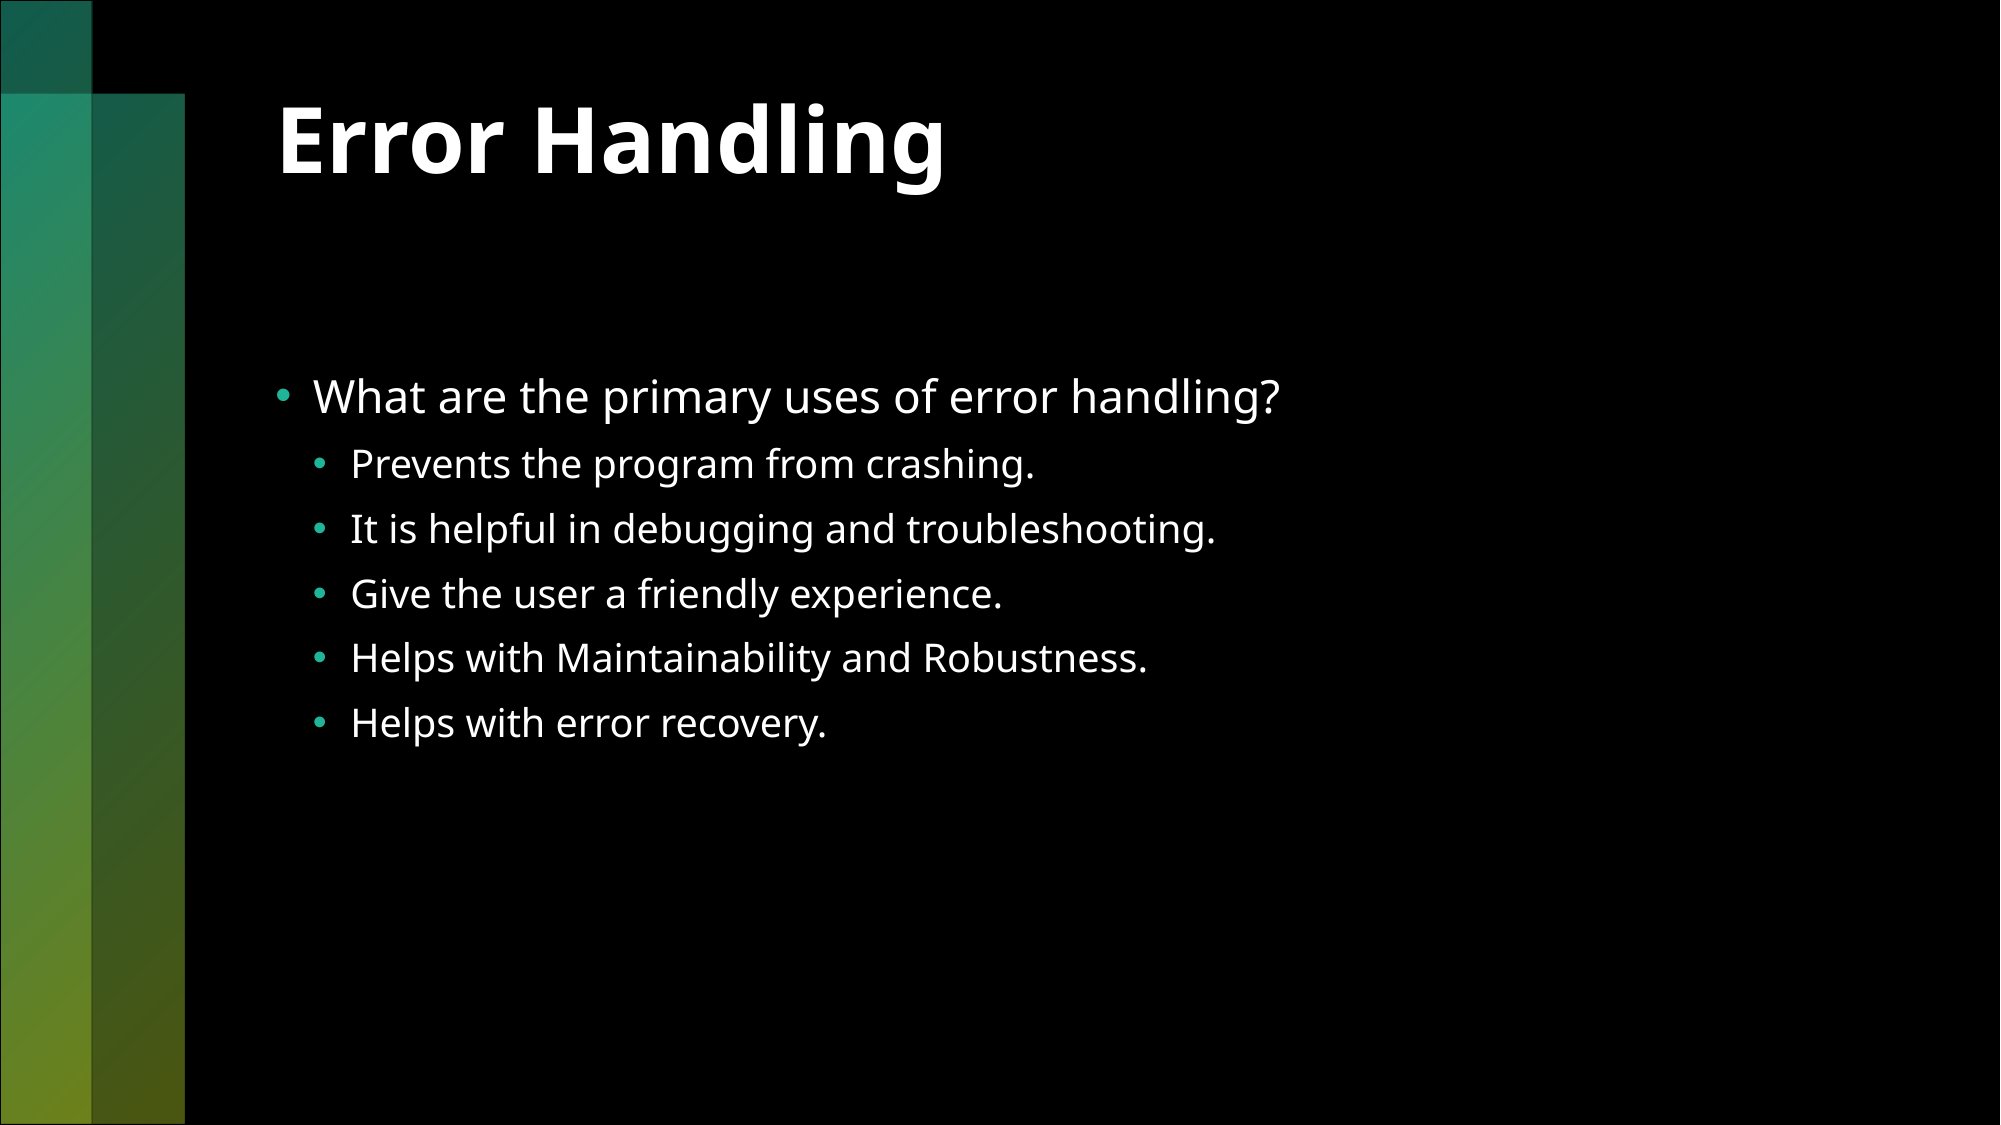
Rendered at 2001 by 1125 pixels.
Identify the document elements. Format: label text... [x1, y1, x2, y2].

list What are the primary uses of error handling? Prevents the program from crashing. It is helpful in debugging and troubleshooting. Give the user a friendly experience. Helps with Maintainability and Robustness. Helps with error recovery. [260, 354, 1817, 999]
title Error Handling [260, 74, 1817, 329]
